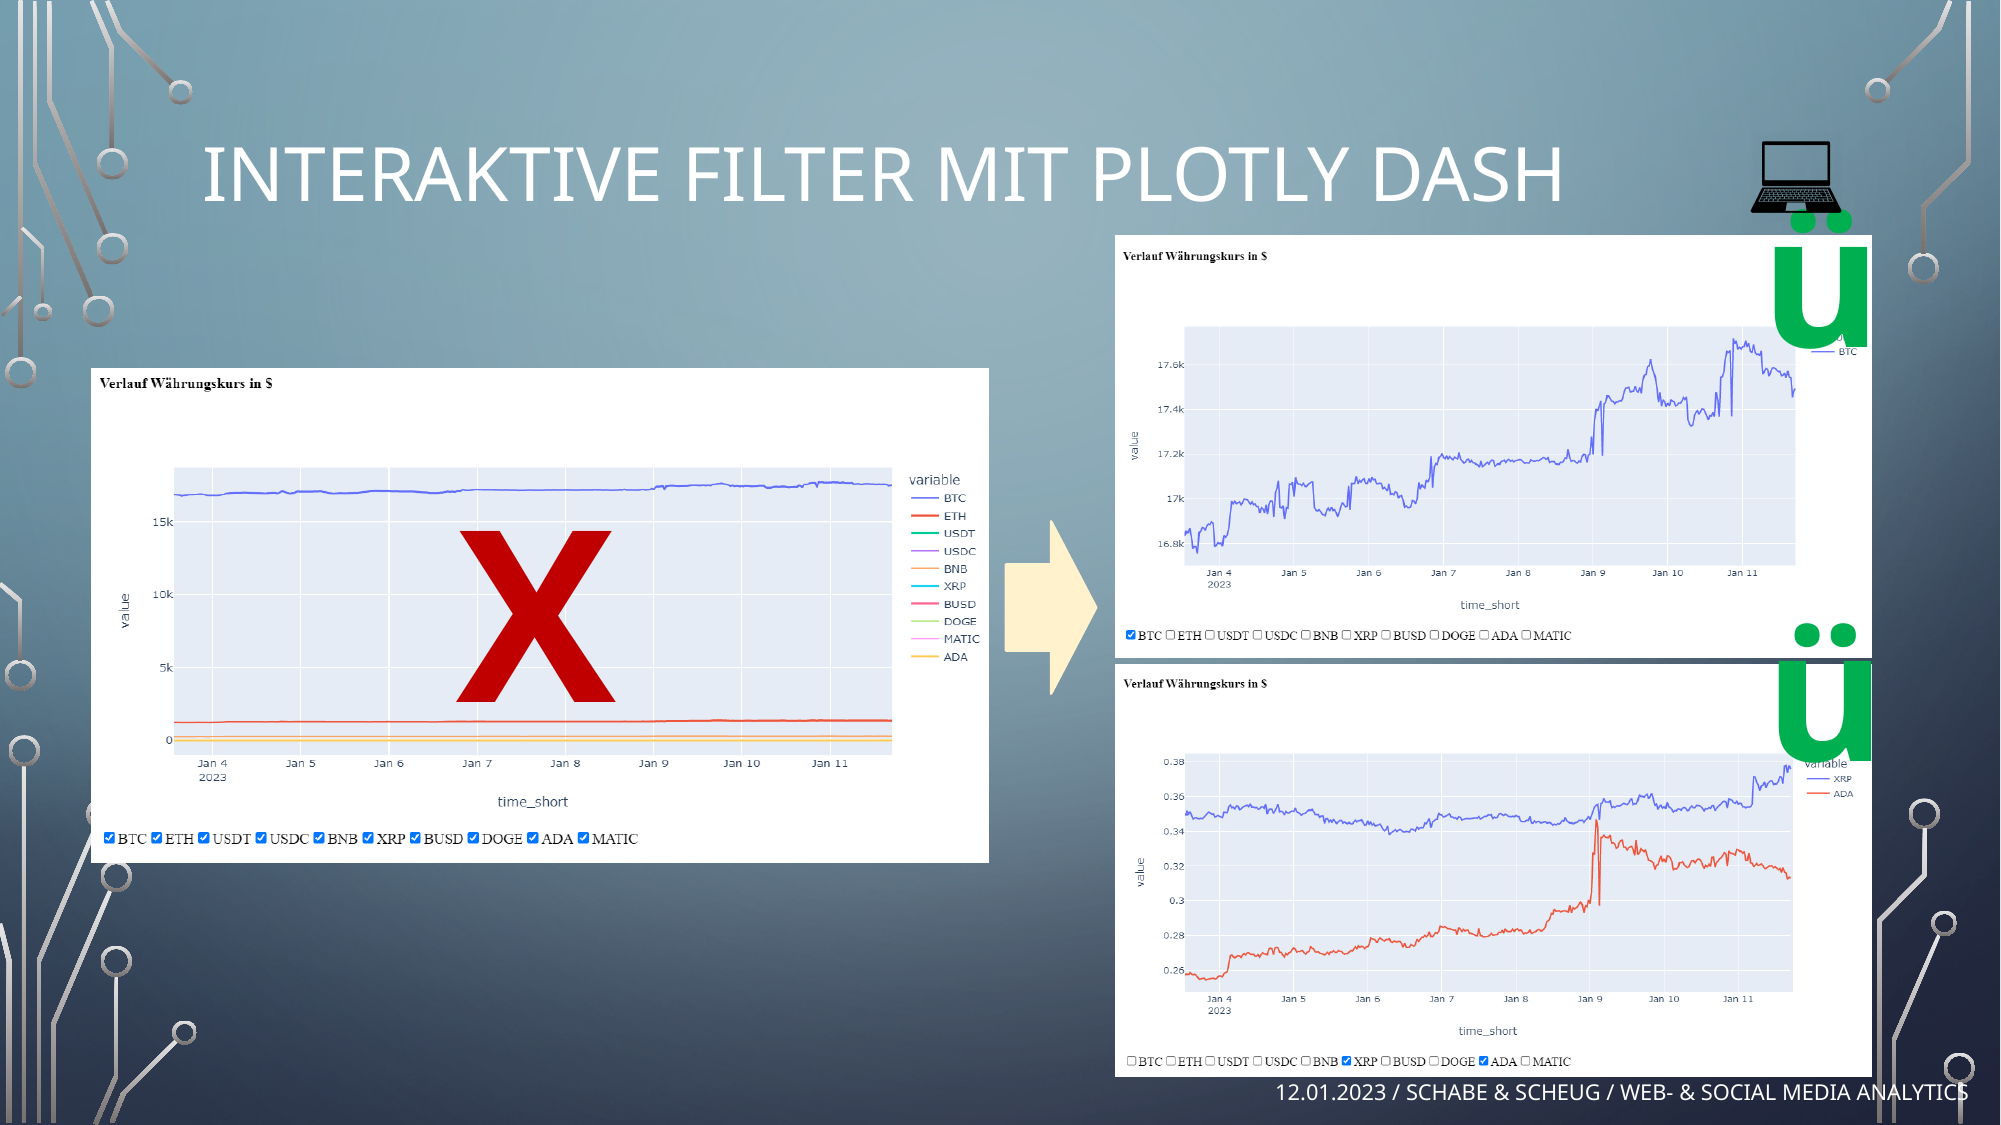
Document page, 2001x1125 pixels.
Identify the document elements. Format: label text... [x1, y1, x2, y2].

picture [90, 368, 989, 864]
text_box 12.01.2023 / Schabe & Scheug / Web- & Social Media Analytics [1185, 1058, 1986, 1125]
picture [1115, 234, 1873, 658]
text_box ü [1747, 156, 1808, 234]
title Interaktive Filter mit Plotly Dash [187, 101, 1813, 344]
text_box [1004, 520, 1098, 695]
picture [1750, 131, 1843, 223]
picture [1115, 664, 1873, 1078]
text_box ü [1750, 658, 1811, 664]
